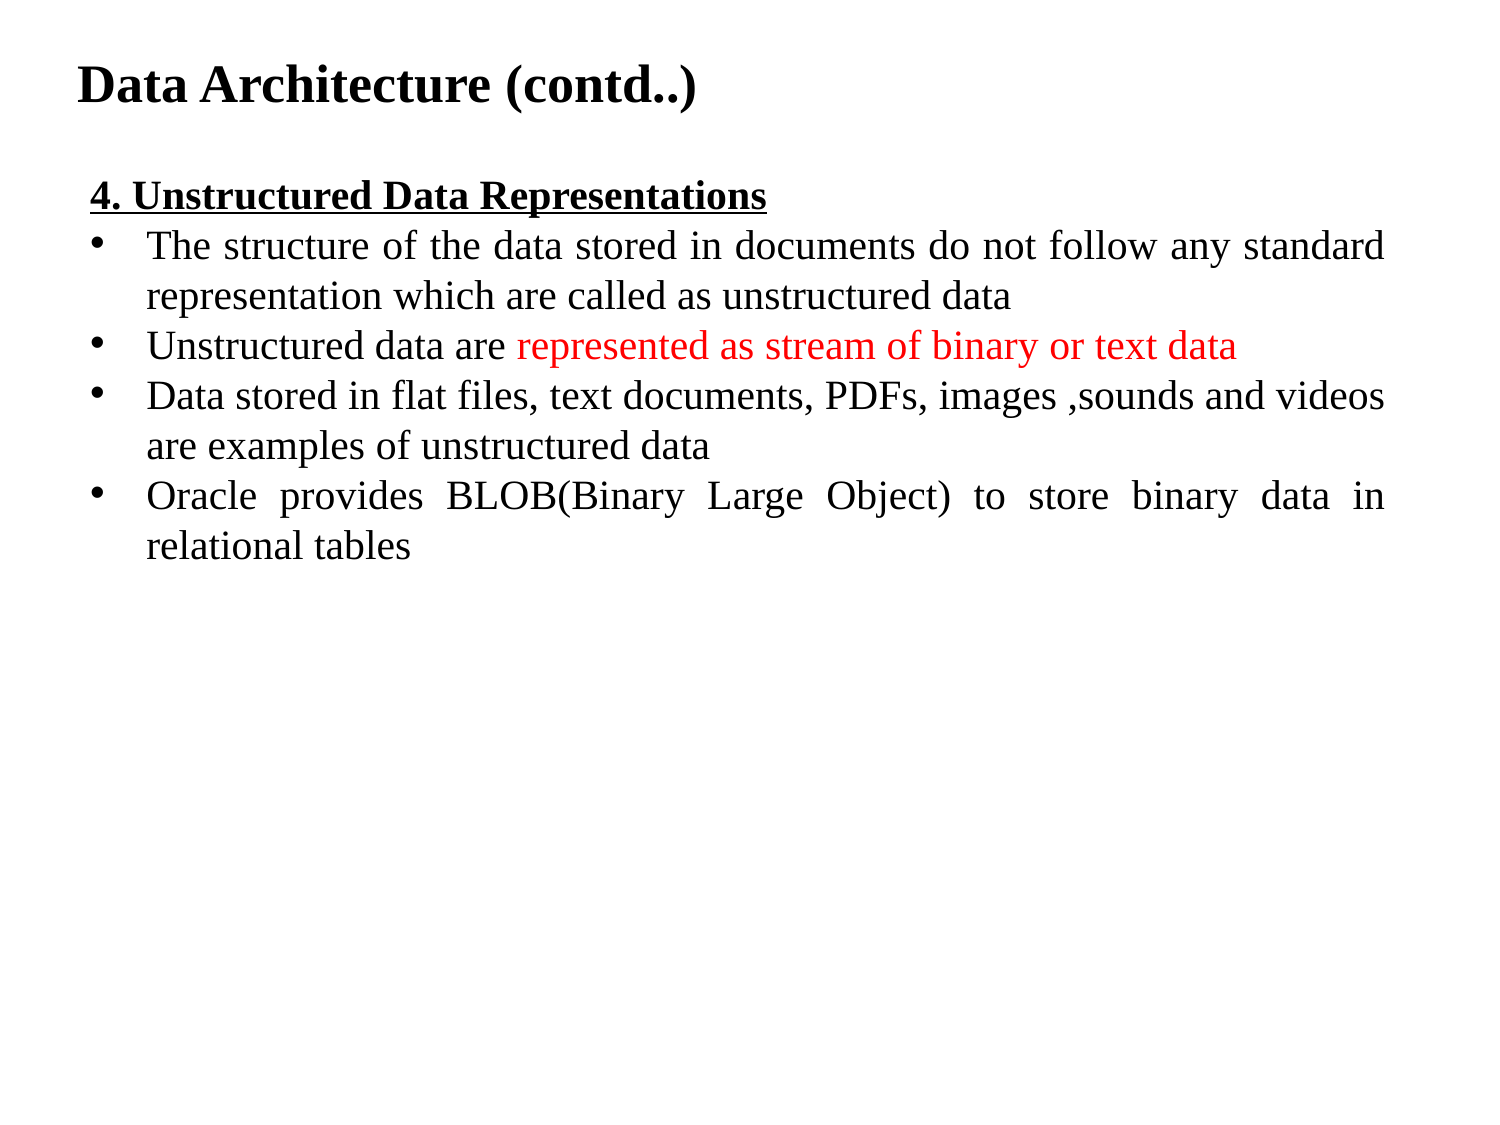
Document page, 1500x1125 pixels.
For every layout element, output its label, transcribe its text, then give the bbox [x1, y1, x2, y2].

title Data Architecture (contd..) [62, 24, 1225, 138]
list 4. Unstructured Data Representations The structure of the data stored in documents do not follow any standard representation which are called as unstructured data Unstructured data are represented as stream of binary or text data Data stored in flat files, text documents, PDFs, images ,sounds and videos are examples of unstructured data Oracle provides BLOB(Binary Large Object) to store binary data in relational tables [75, 159, 1402, 1063]
